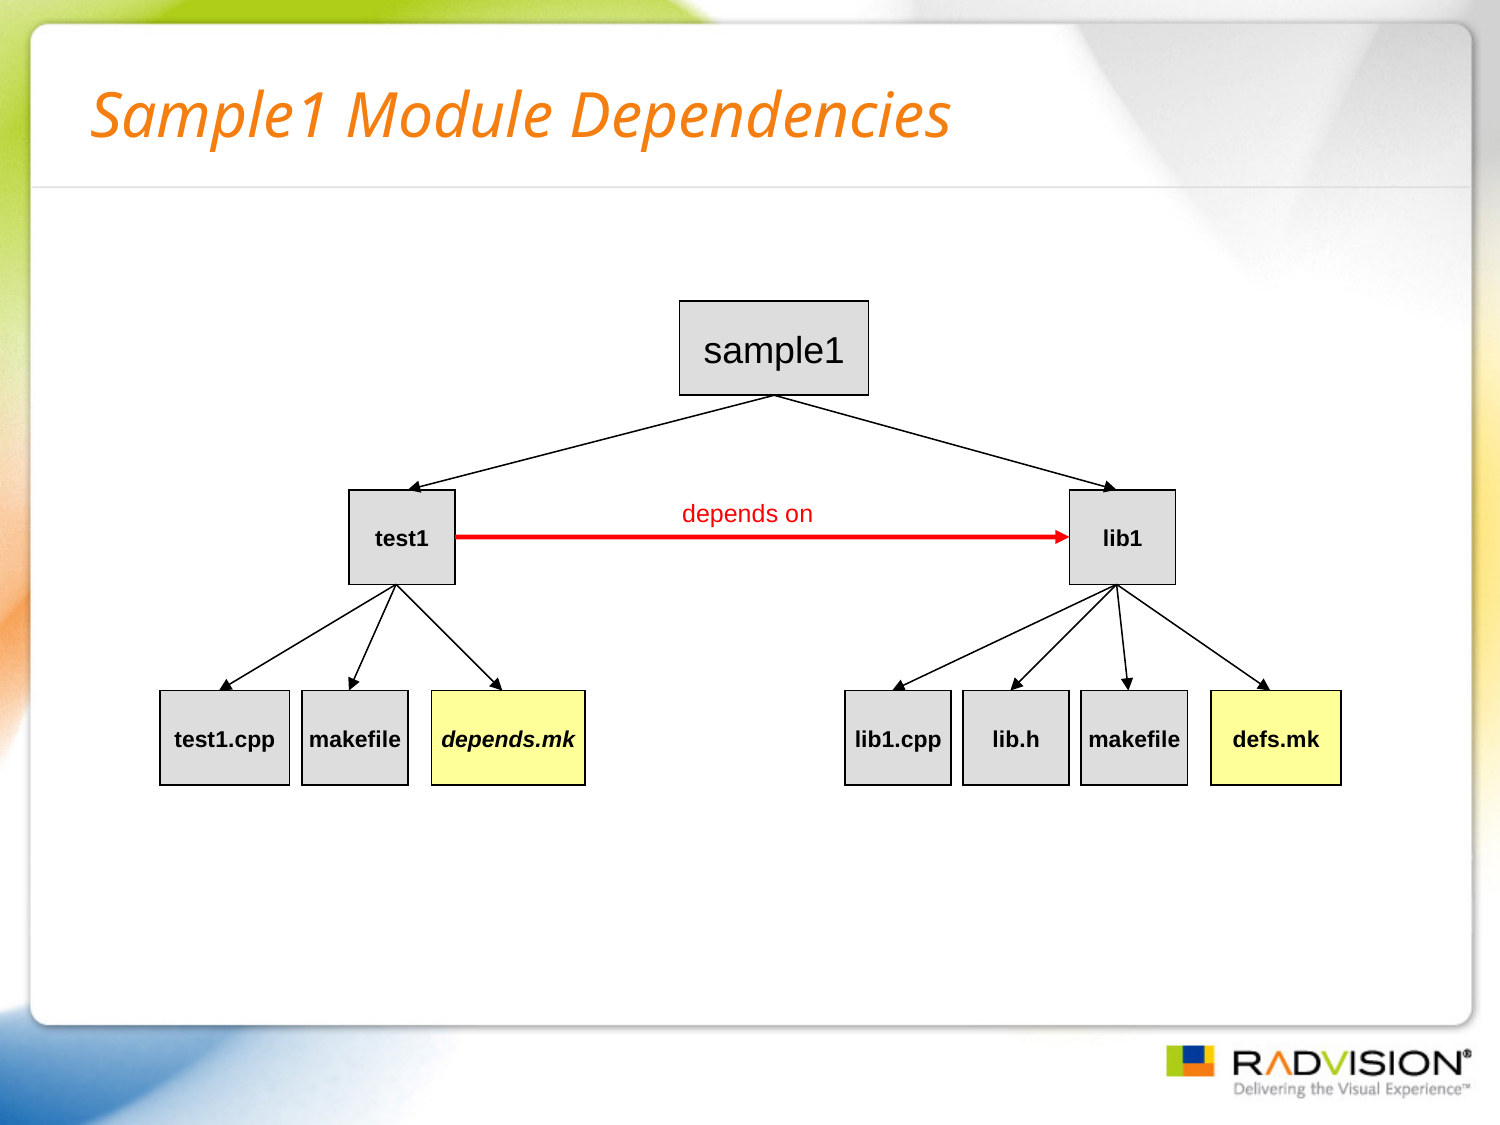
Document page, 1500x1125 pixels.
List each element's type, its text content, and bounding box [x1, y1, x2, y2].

picture [0, 0, 1500, 1125]
text_box lib1 [1069, 489, 1176, 584]
text_box [218, 584, 395, 691]
text_box makefile [301, 690, 396, 786]
text_box sample1 [679, 300, 869, 396]
text_box test1.cpp [159, 690, 290, 786]
text_box [407, 395, 774, 493]
text_box [774, 395, 1117, 493]
title Sample1 Module Dependencies [75, 19, 1425, 207]
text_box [455, 489, 1070, 537]
text_box test1 [348, 489, 456, 585]
text_box [348, 586, 396, 691]
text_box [396, 584, 1342, 786]
